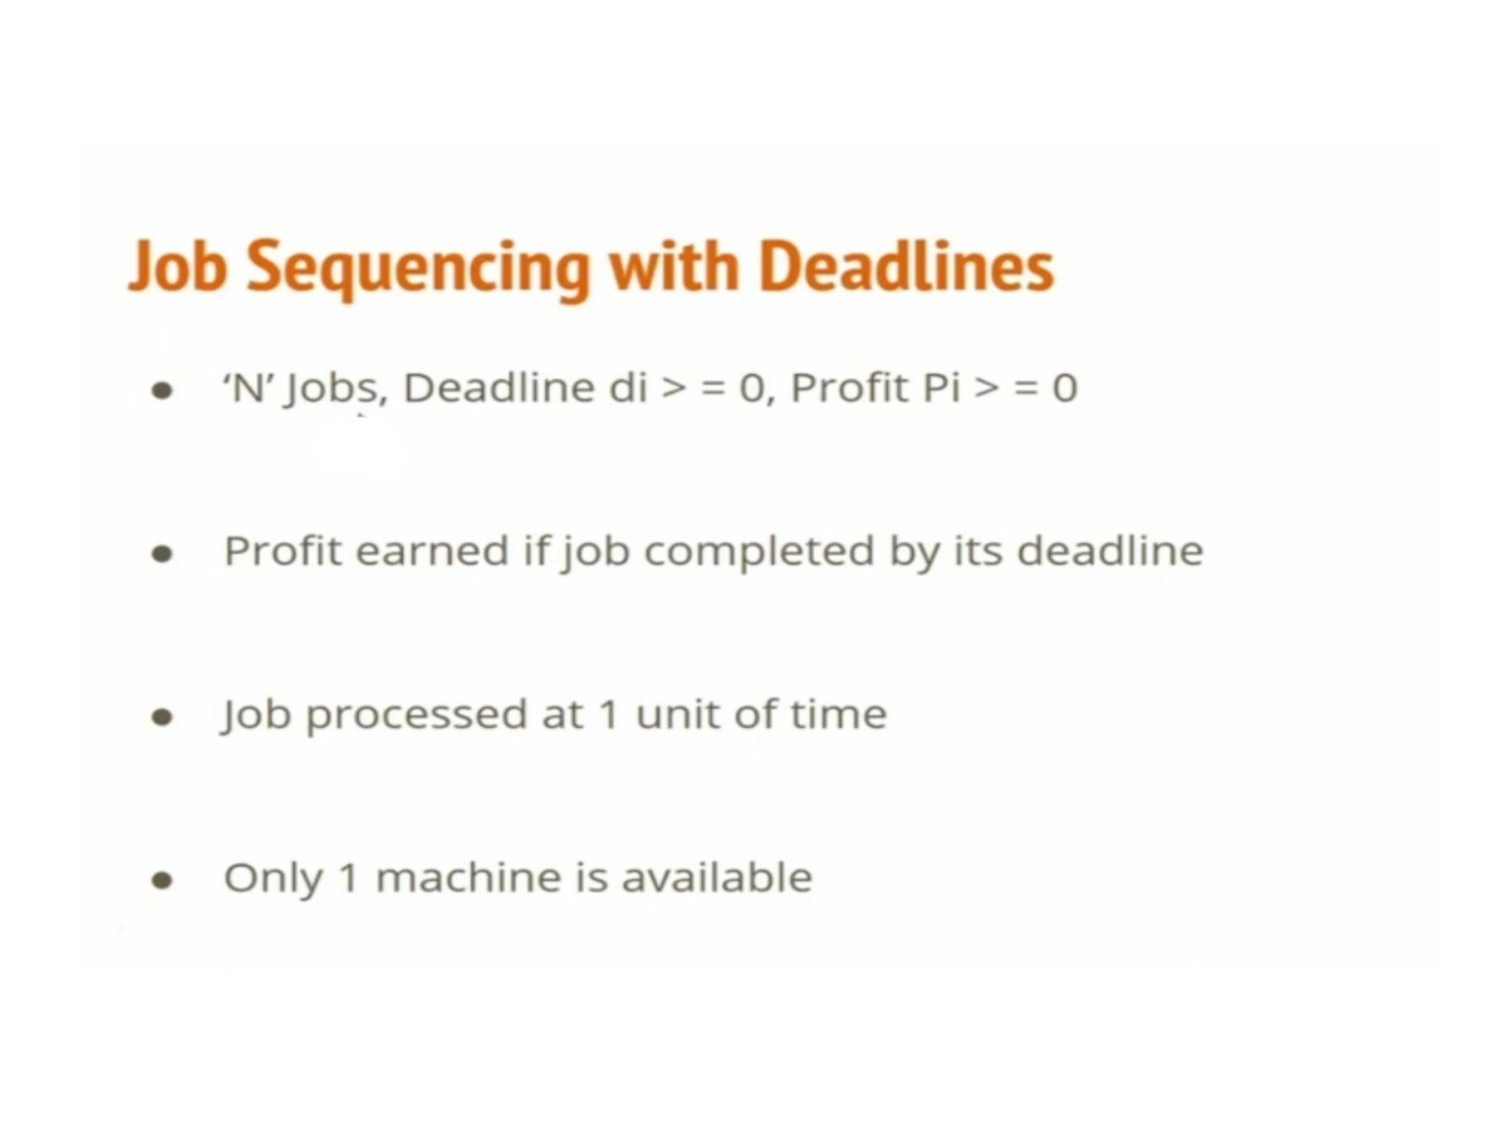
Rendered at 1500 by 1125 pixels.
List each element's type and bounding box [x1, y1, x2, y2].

picture [79, 140, 1436, 972]
